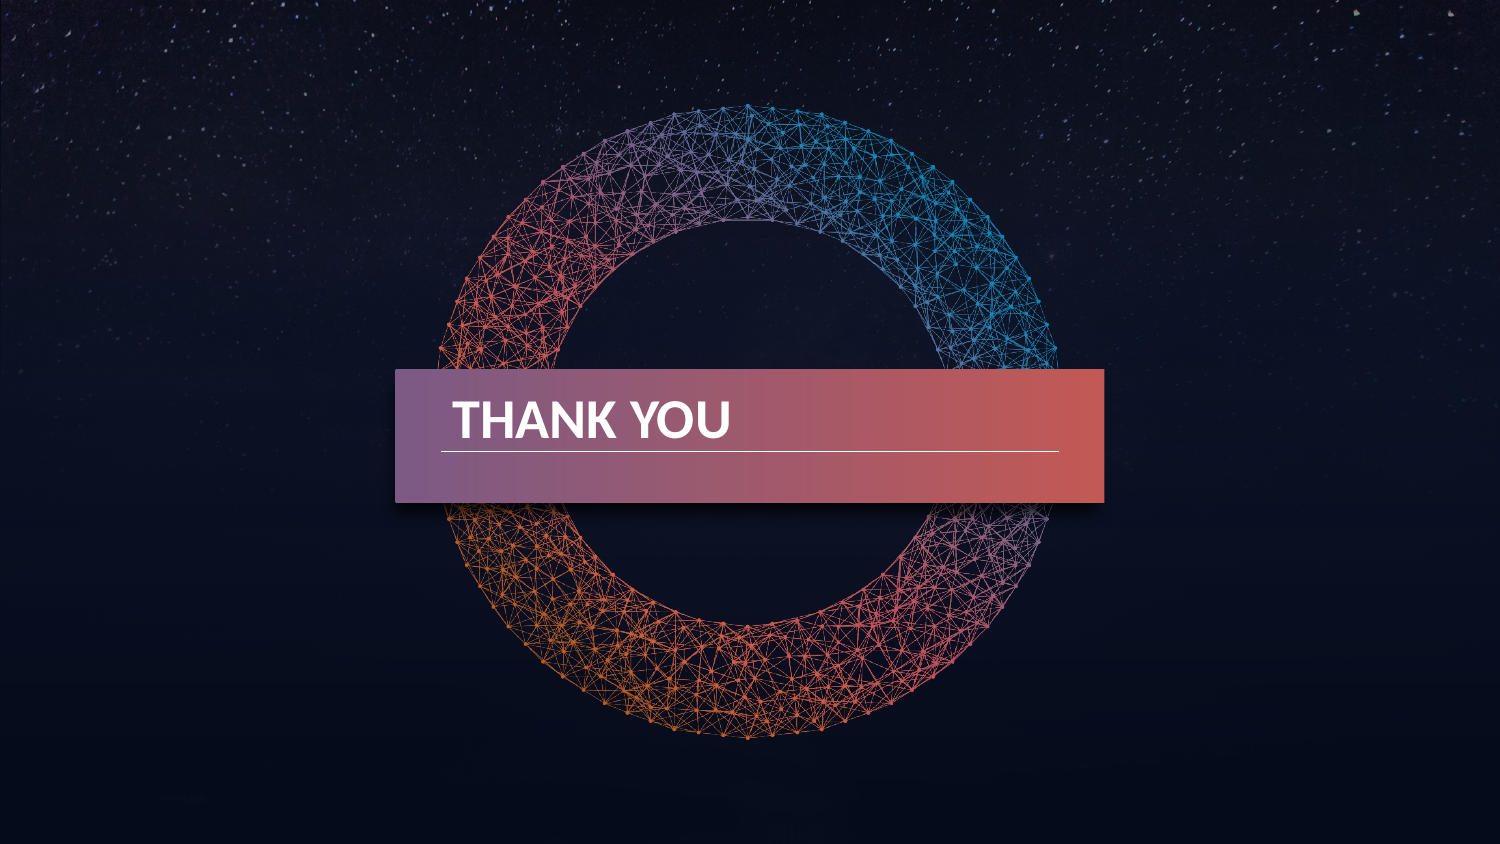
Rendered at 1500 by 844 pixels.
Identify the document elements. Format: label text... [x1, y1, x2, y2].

text_box [395, 369, 1105, 503]
picture [0, 0, 1500, 844]
text_box THANK YOU [441, 376, 1059, 451]
